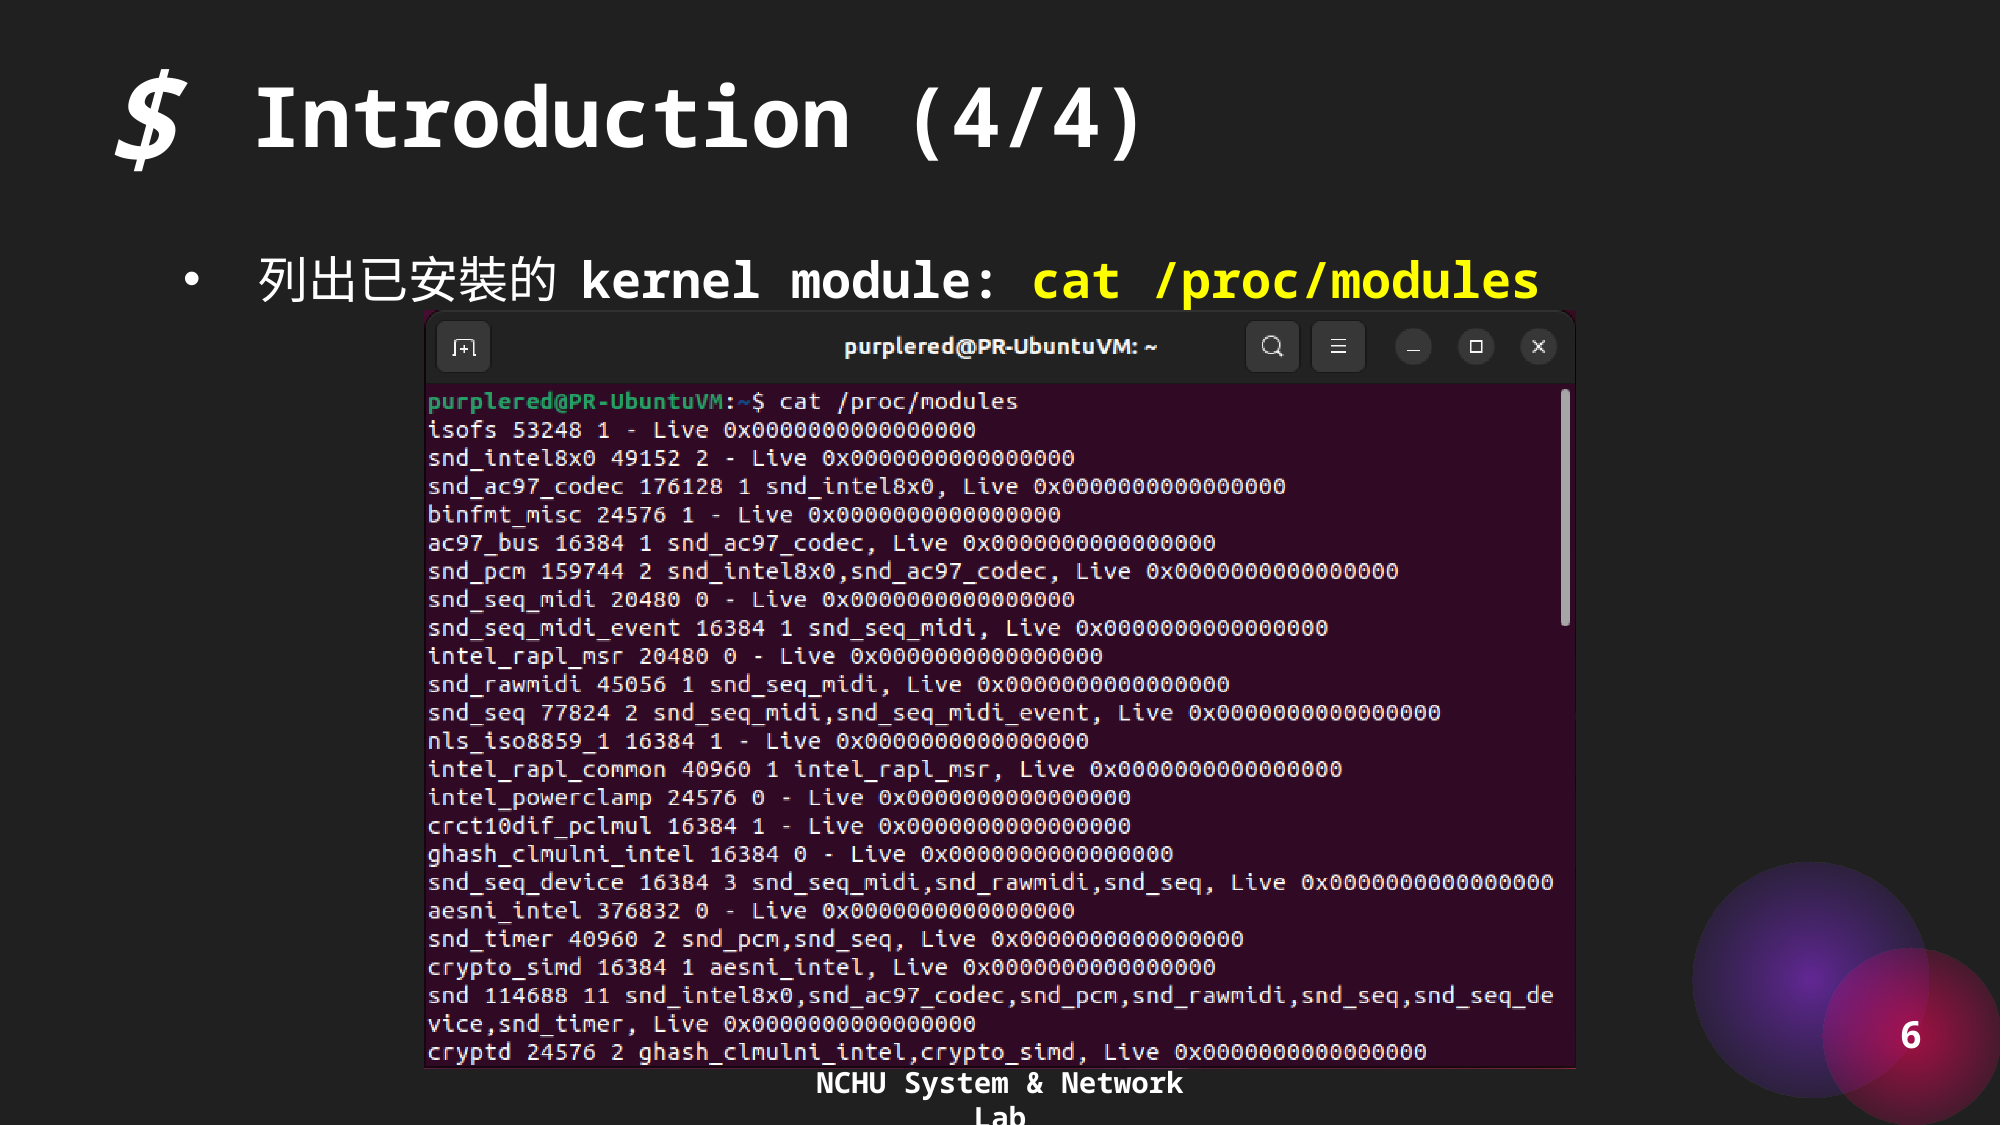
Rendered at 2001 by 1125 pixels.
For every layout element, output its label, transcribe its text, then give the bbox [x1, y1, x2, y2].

picture [424, 310, 1576, 1069]
text_box $ [43, 32, 237, 197]
text_box [1691, 860, 1926, 1099]
text_box 6 [1821, 946, 2000, 1125]
text_box NCHU System & Network Lab [770, 1069, 1229, 1125]
text_box 列出已安裝的 kernel module: cat /proc/modules [168, 222, 1832, 316]
text_box Introduction (4/4) [236, 56, 1745, 172]
